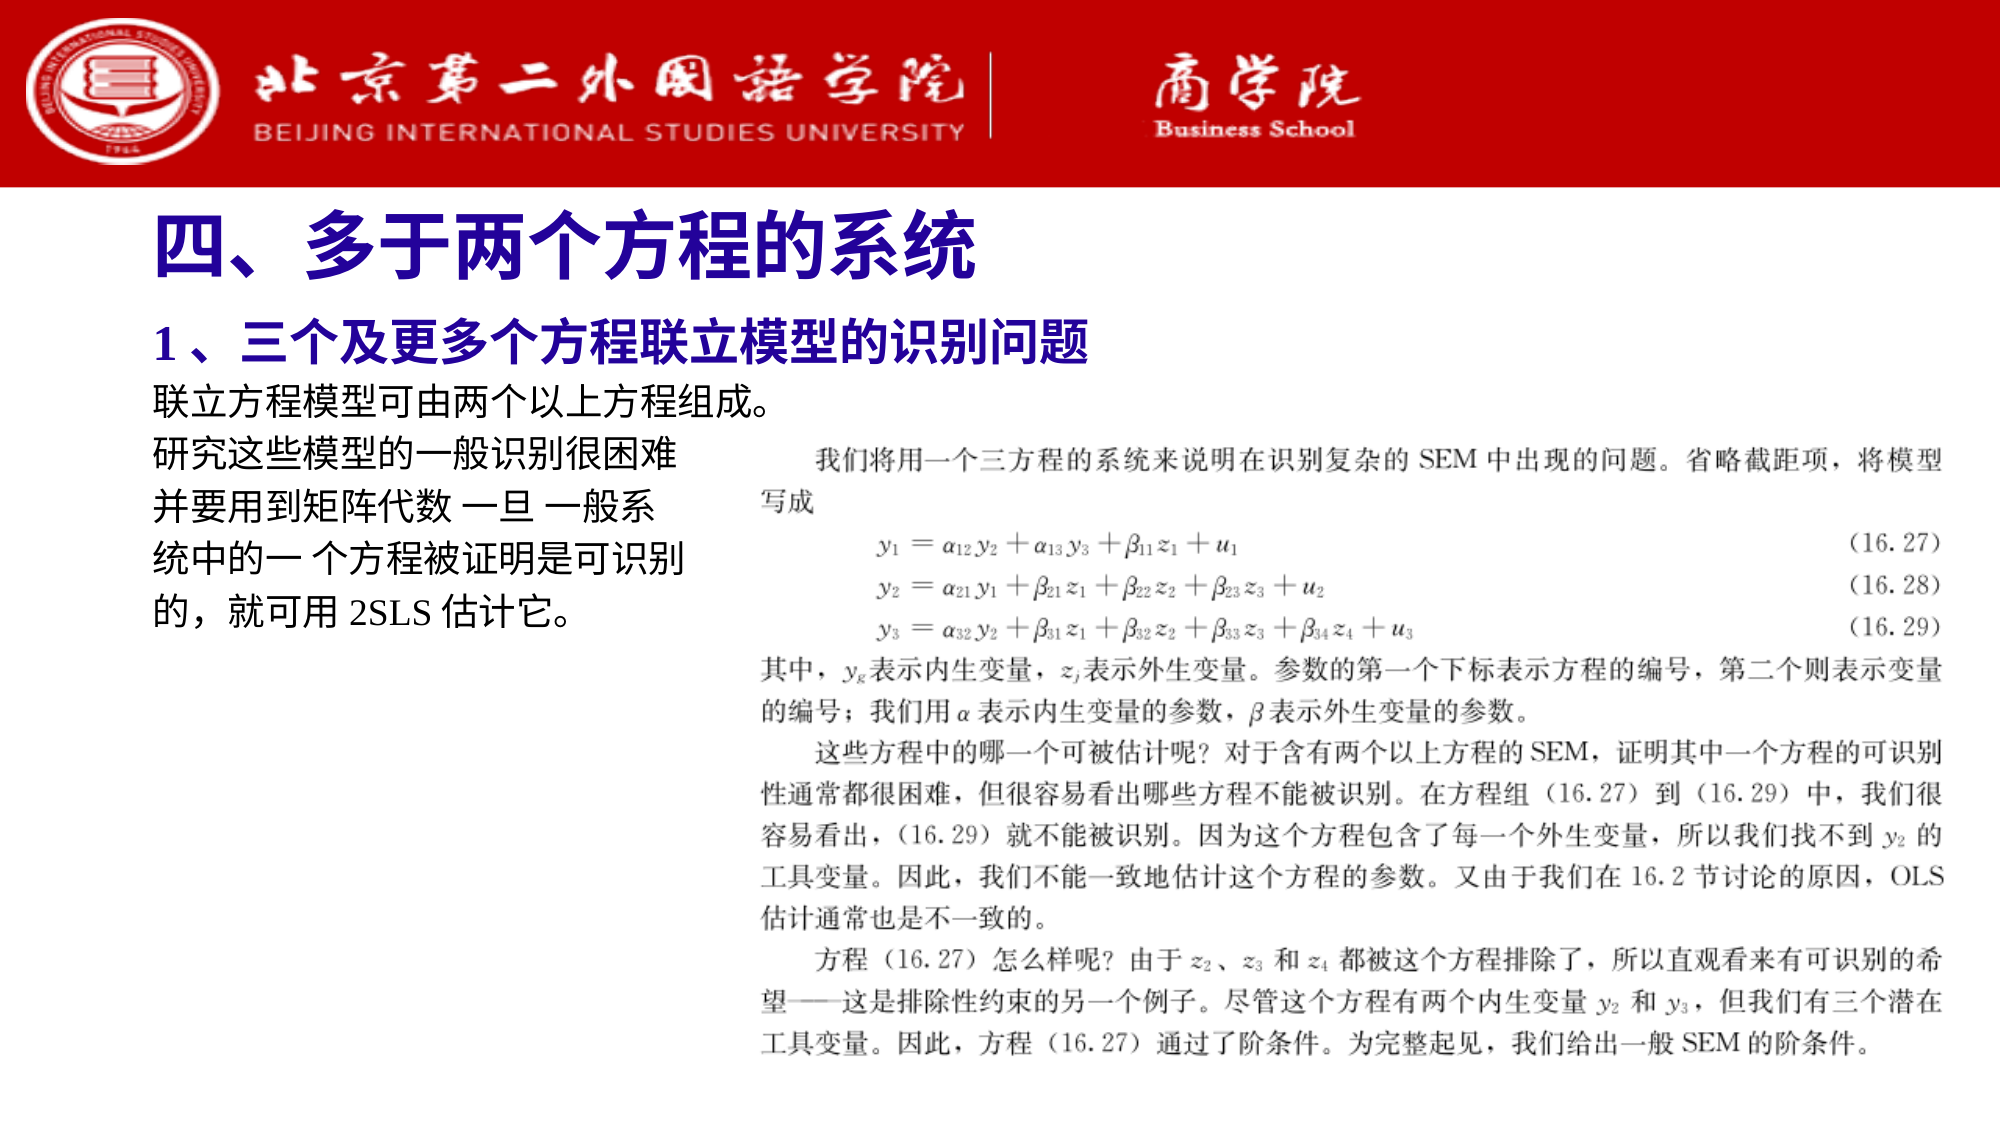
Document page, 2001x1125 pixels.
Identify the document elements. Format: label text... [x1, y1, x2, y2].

title 四、多于两个方程的系统 [137, 184, 1356, 302]
list 1、三个及更多个方程联立模型的识别问题 联立方程模型可由两个以上方程组成。 研究这些模型的一般识别很困难 并要用到矩阵代数 一旦 一般系 统中的一 个方程被证明是可识别 的，就可用2SLS估计它。 [137, 302, 1898, 1100]
picture [26, 18, 1693, 165]
picture [740, 432, 1964, 1067]
